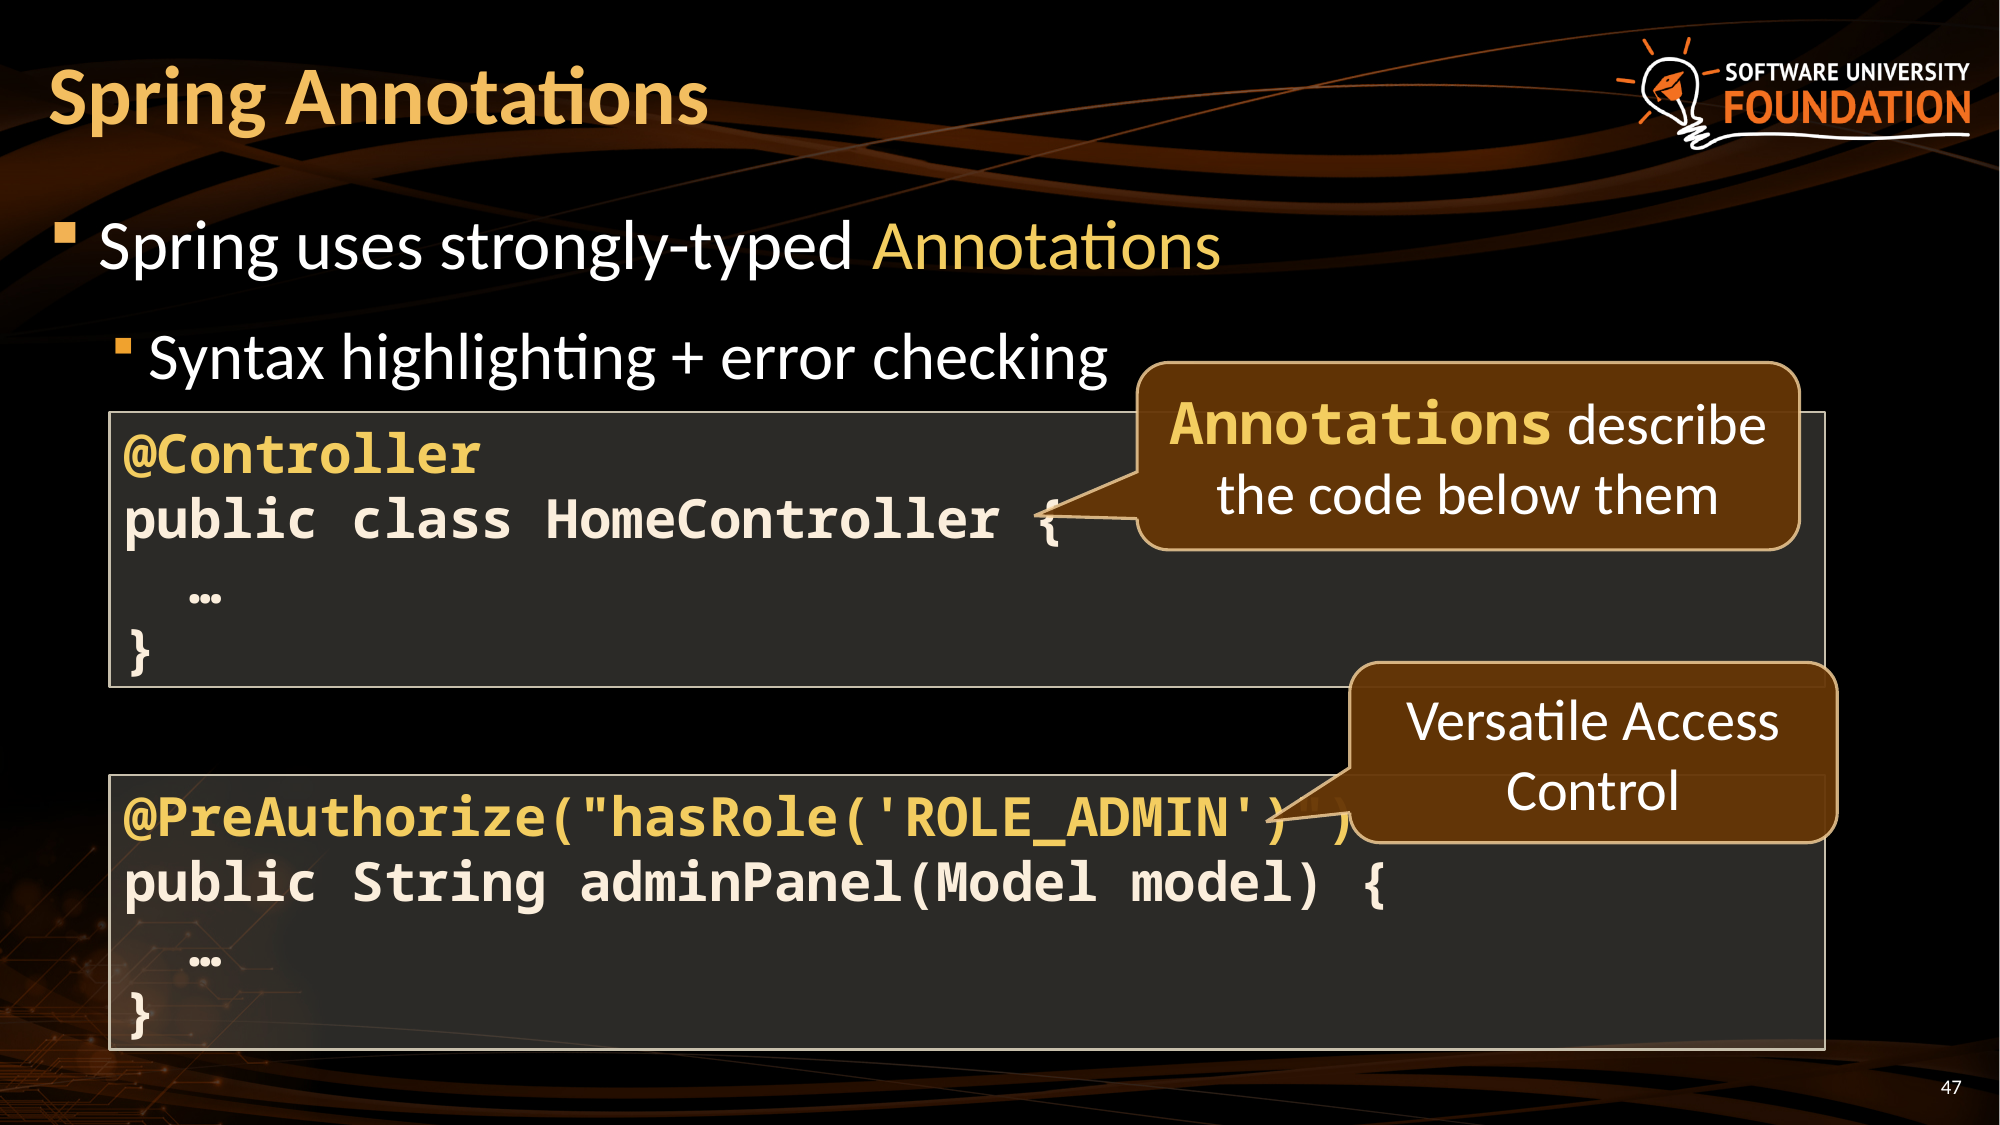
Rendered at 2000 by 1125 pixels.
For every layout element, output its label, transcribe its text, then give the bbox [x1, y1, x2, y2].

text_box Annotations describe the code below them [1033, 361, 1801, 551]
text_box @PreAuthorize("hasRole('ROLE_ADMIN')") public String adminPanel(Model model) { … } [109, 774, 1825, 1050]
list Spring uses strongly-typed Annotations Syntax highlighting + error checking [31, 188, 1968, 1103]
picture [0, 0, 2000, 1125]
text_box Versatile Access Control [1265, 661, 1839, 844]
text_box @Controller public class HomeController { … } [109, 412, 1825, 687]
title Spring Annotations [30, 6, 1602, 189]
